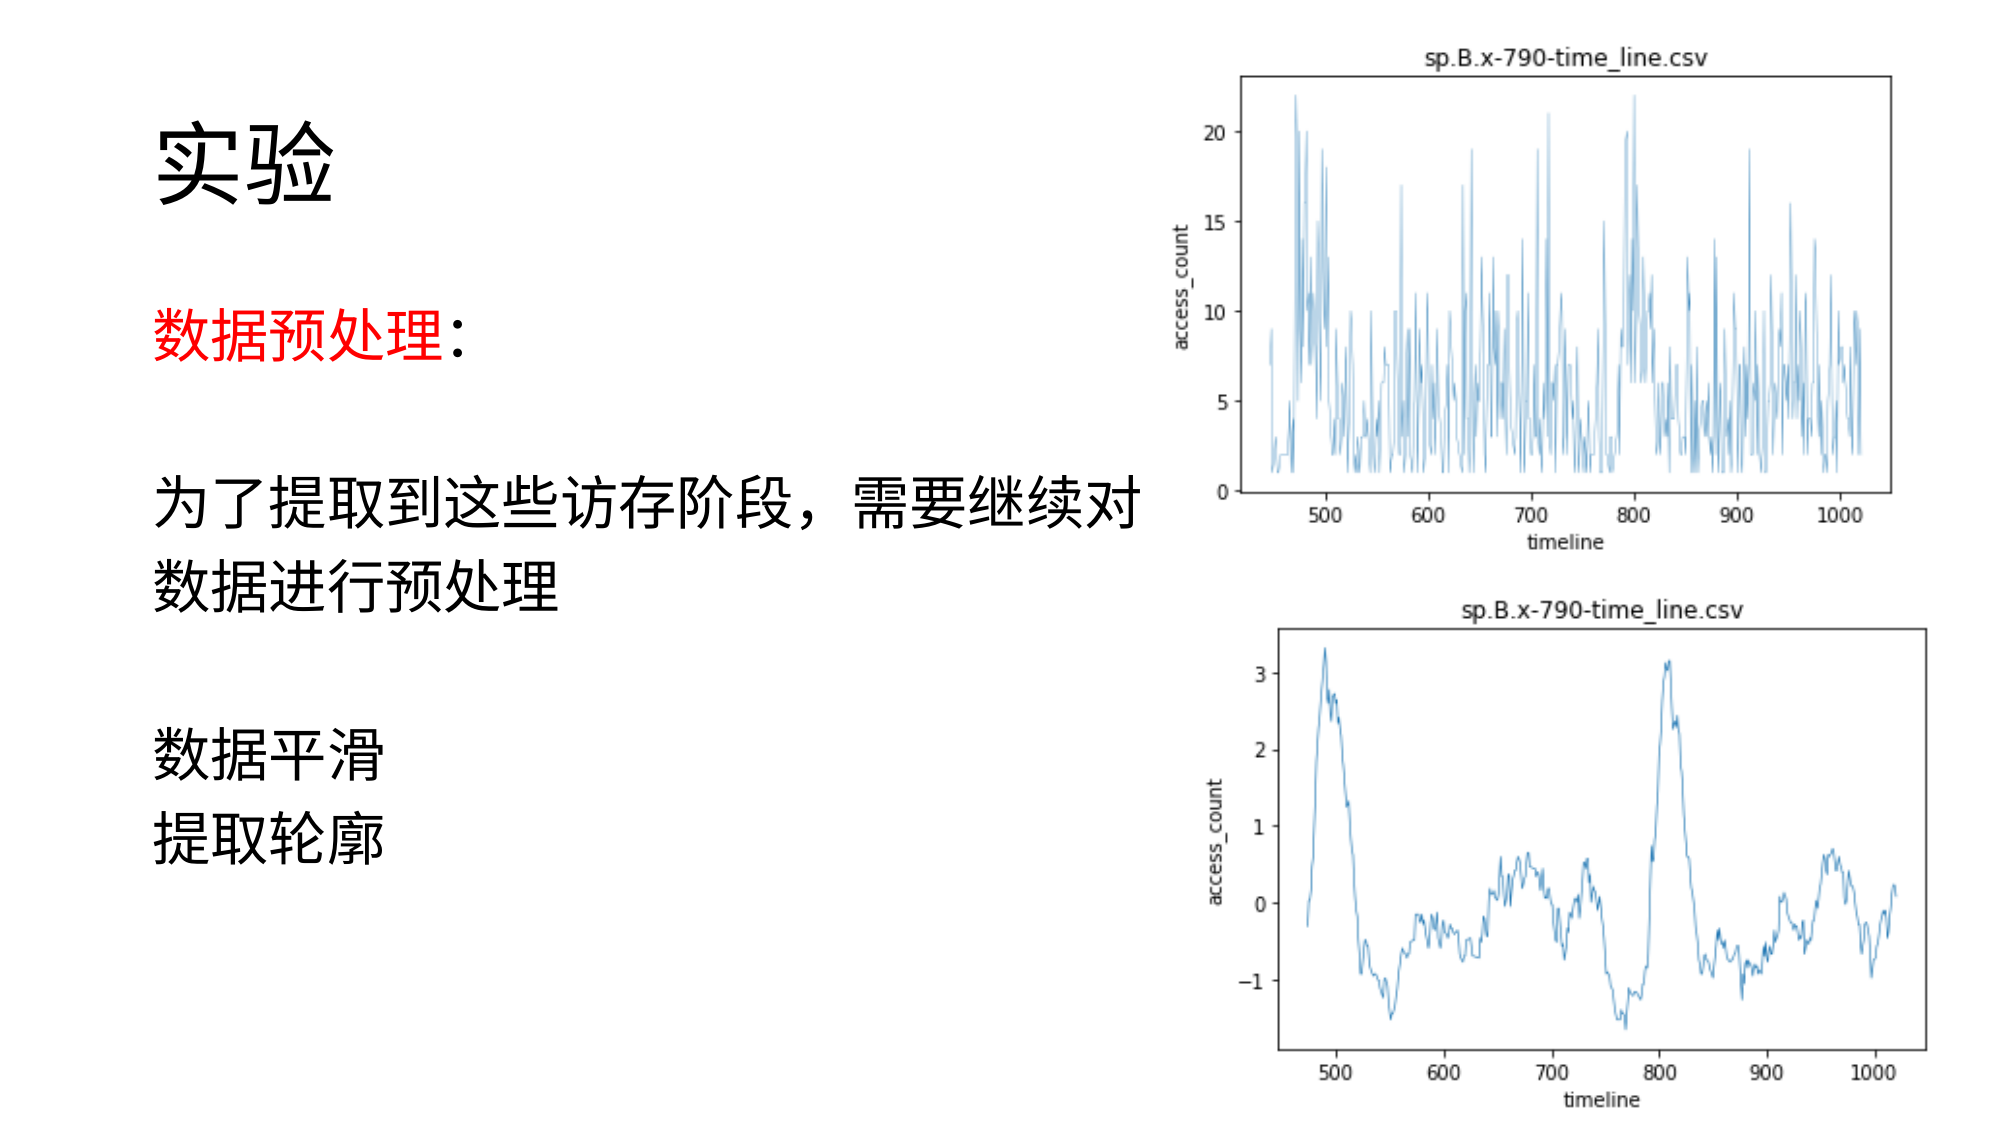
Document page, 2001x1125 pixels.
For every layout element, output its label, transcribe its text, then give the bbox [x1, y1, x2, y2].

picture [1161, 34, 1910, 565]
title 实验 [137, 59, 1161, 278]
list 数据预处理： 为了提取到这些访存阶段，需要继续对 数据进行预处理 数据平滑 提取轮廓 [137, 299, 1863, 1014]
picture [1195, 586, 1945, 1123]
